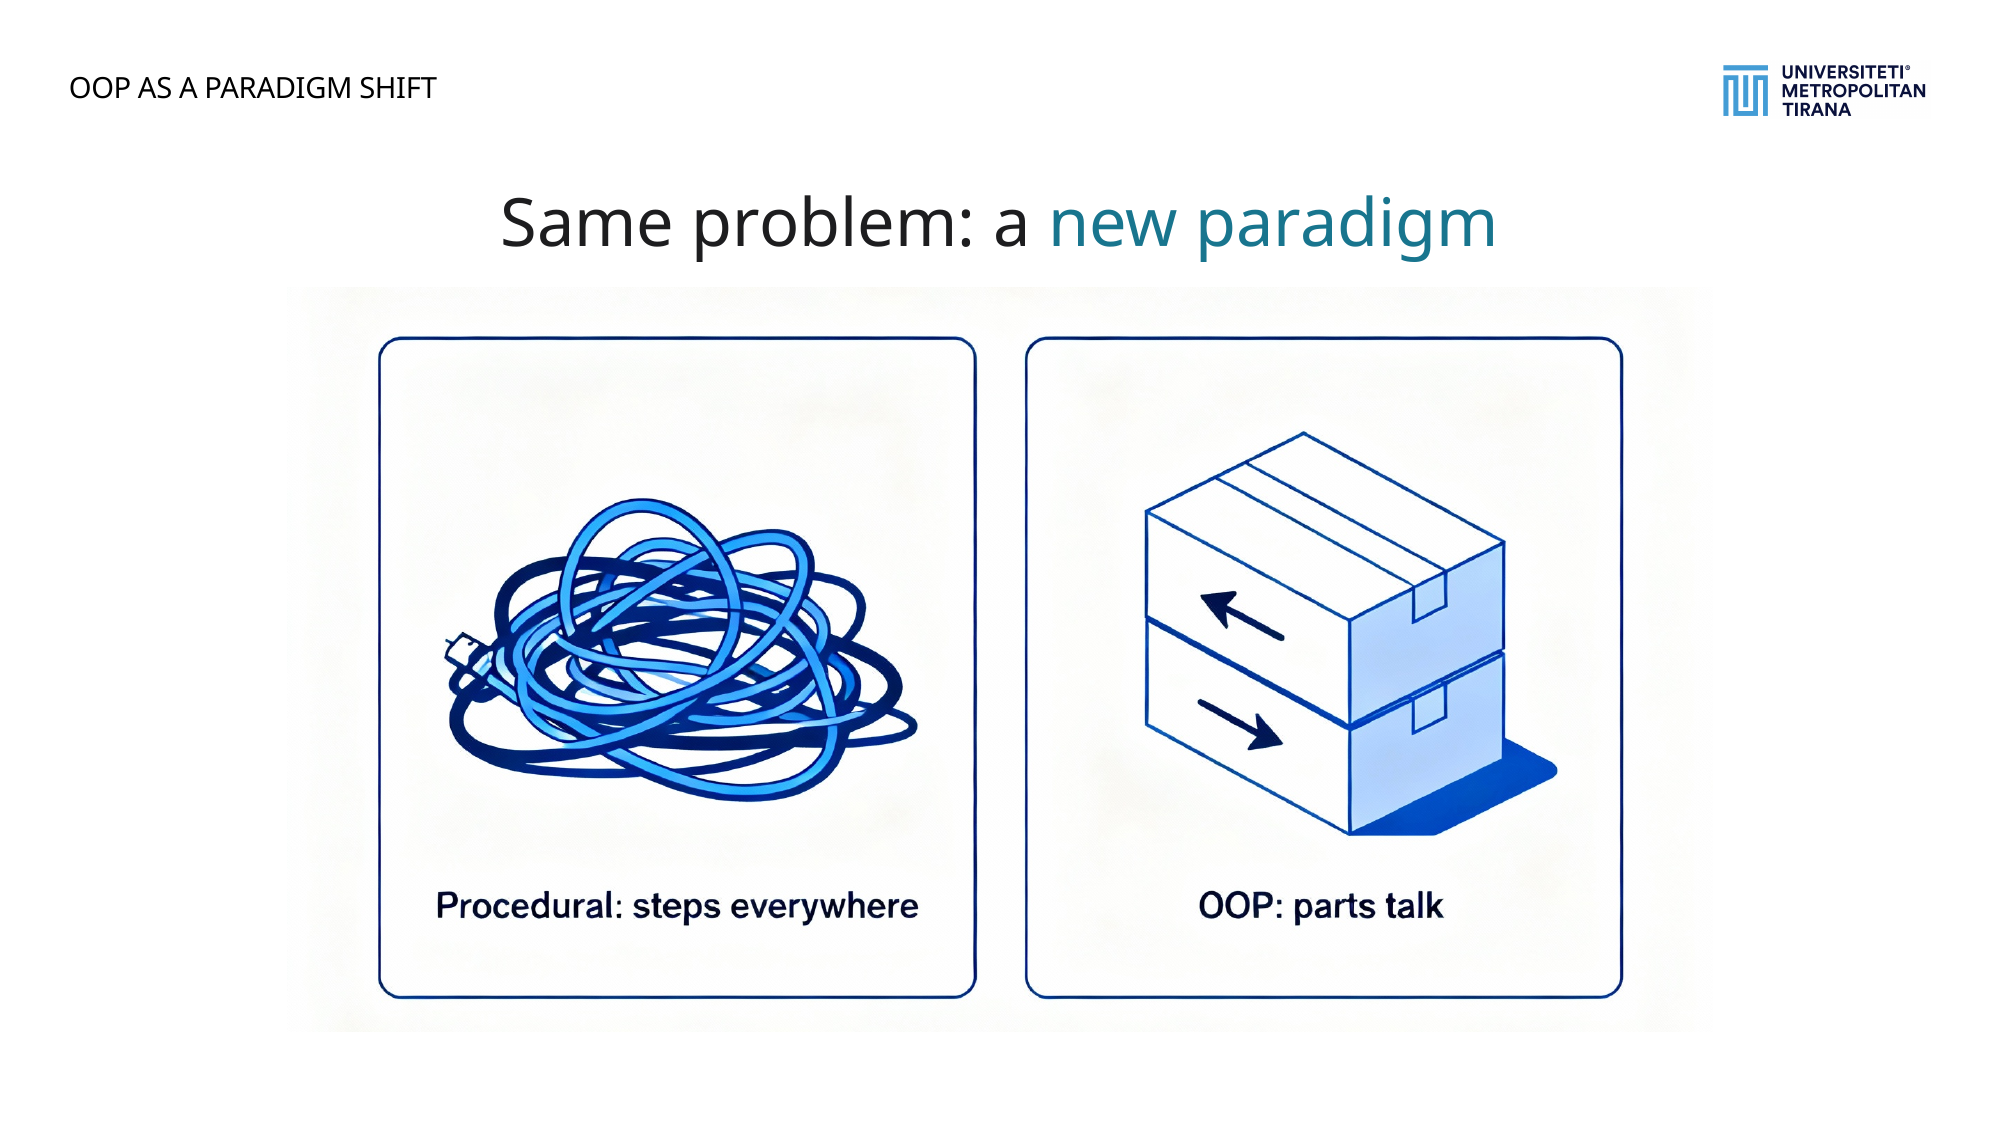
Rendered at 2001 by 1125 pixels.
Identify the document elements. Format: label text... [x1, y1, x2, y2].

list Oop as a paradigm shift [69, 55, 1931, 120]
picture [286, 287, 1713, 1032]
picture [1721, 60, 1931, 120]
text_box Same problem: a new paradigm [328, 172, 1672, 268]
